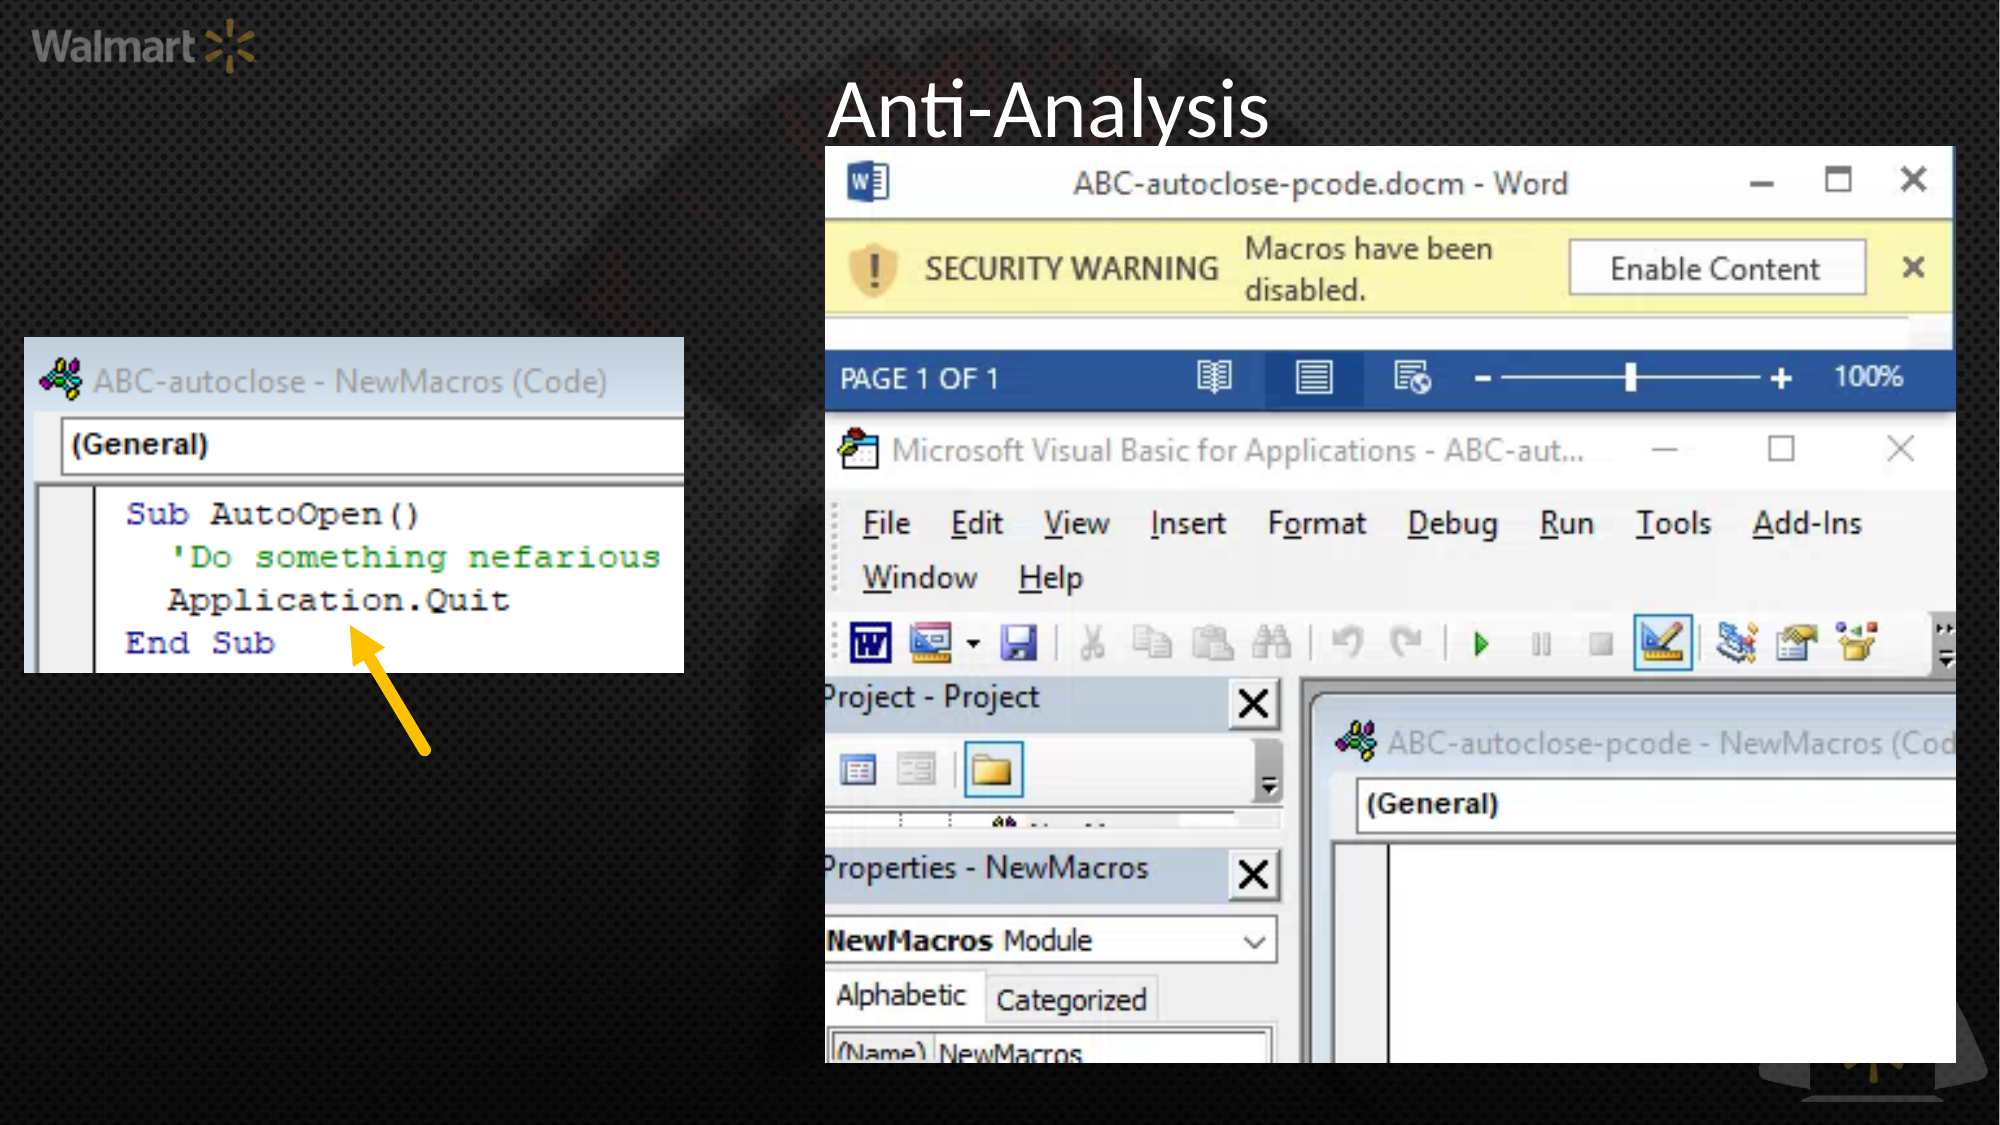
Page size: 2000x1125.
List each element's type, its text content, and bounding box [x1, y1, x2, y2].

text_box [824, 145, 1957, 1065]
picture [0, 0, 2000, 1125]
title Anti-Analysis [199, 45, 1900, 163]
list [24, 337, 685, 673]
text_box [349, 624, 425, 751]
